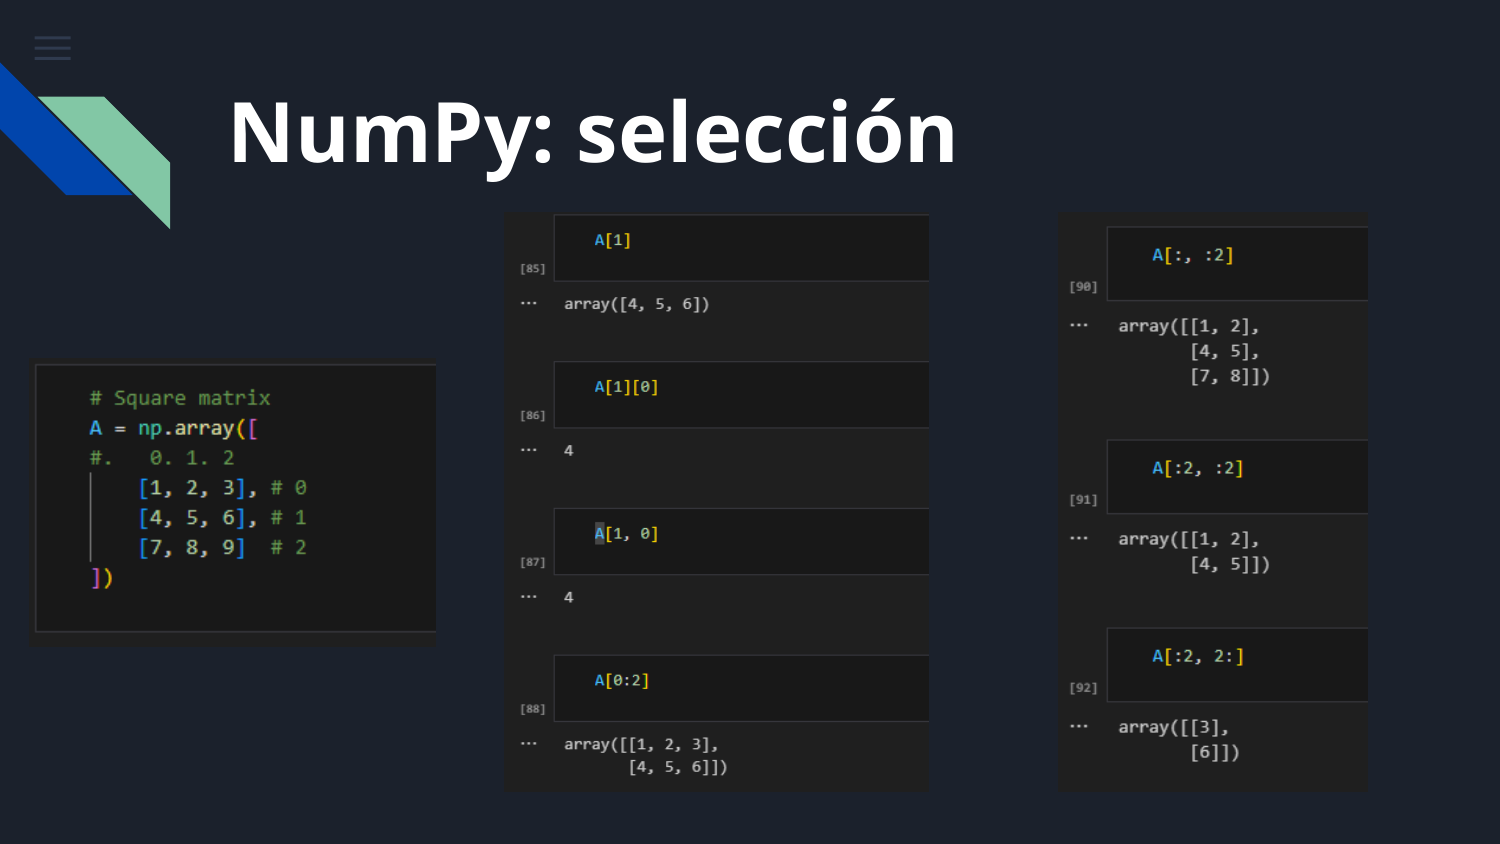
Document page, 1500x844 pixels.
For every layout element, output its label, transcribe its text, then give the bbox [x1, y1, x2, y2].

title NumPy: selección [212, 64, 1368, 215]
picture [29, 358, 437, 647]
picture [1058, 212, 1368, 793]
picture [504, 212, 929, 793]
